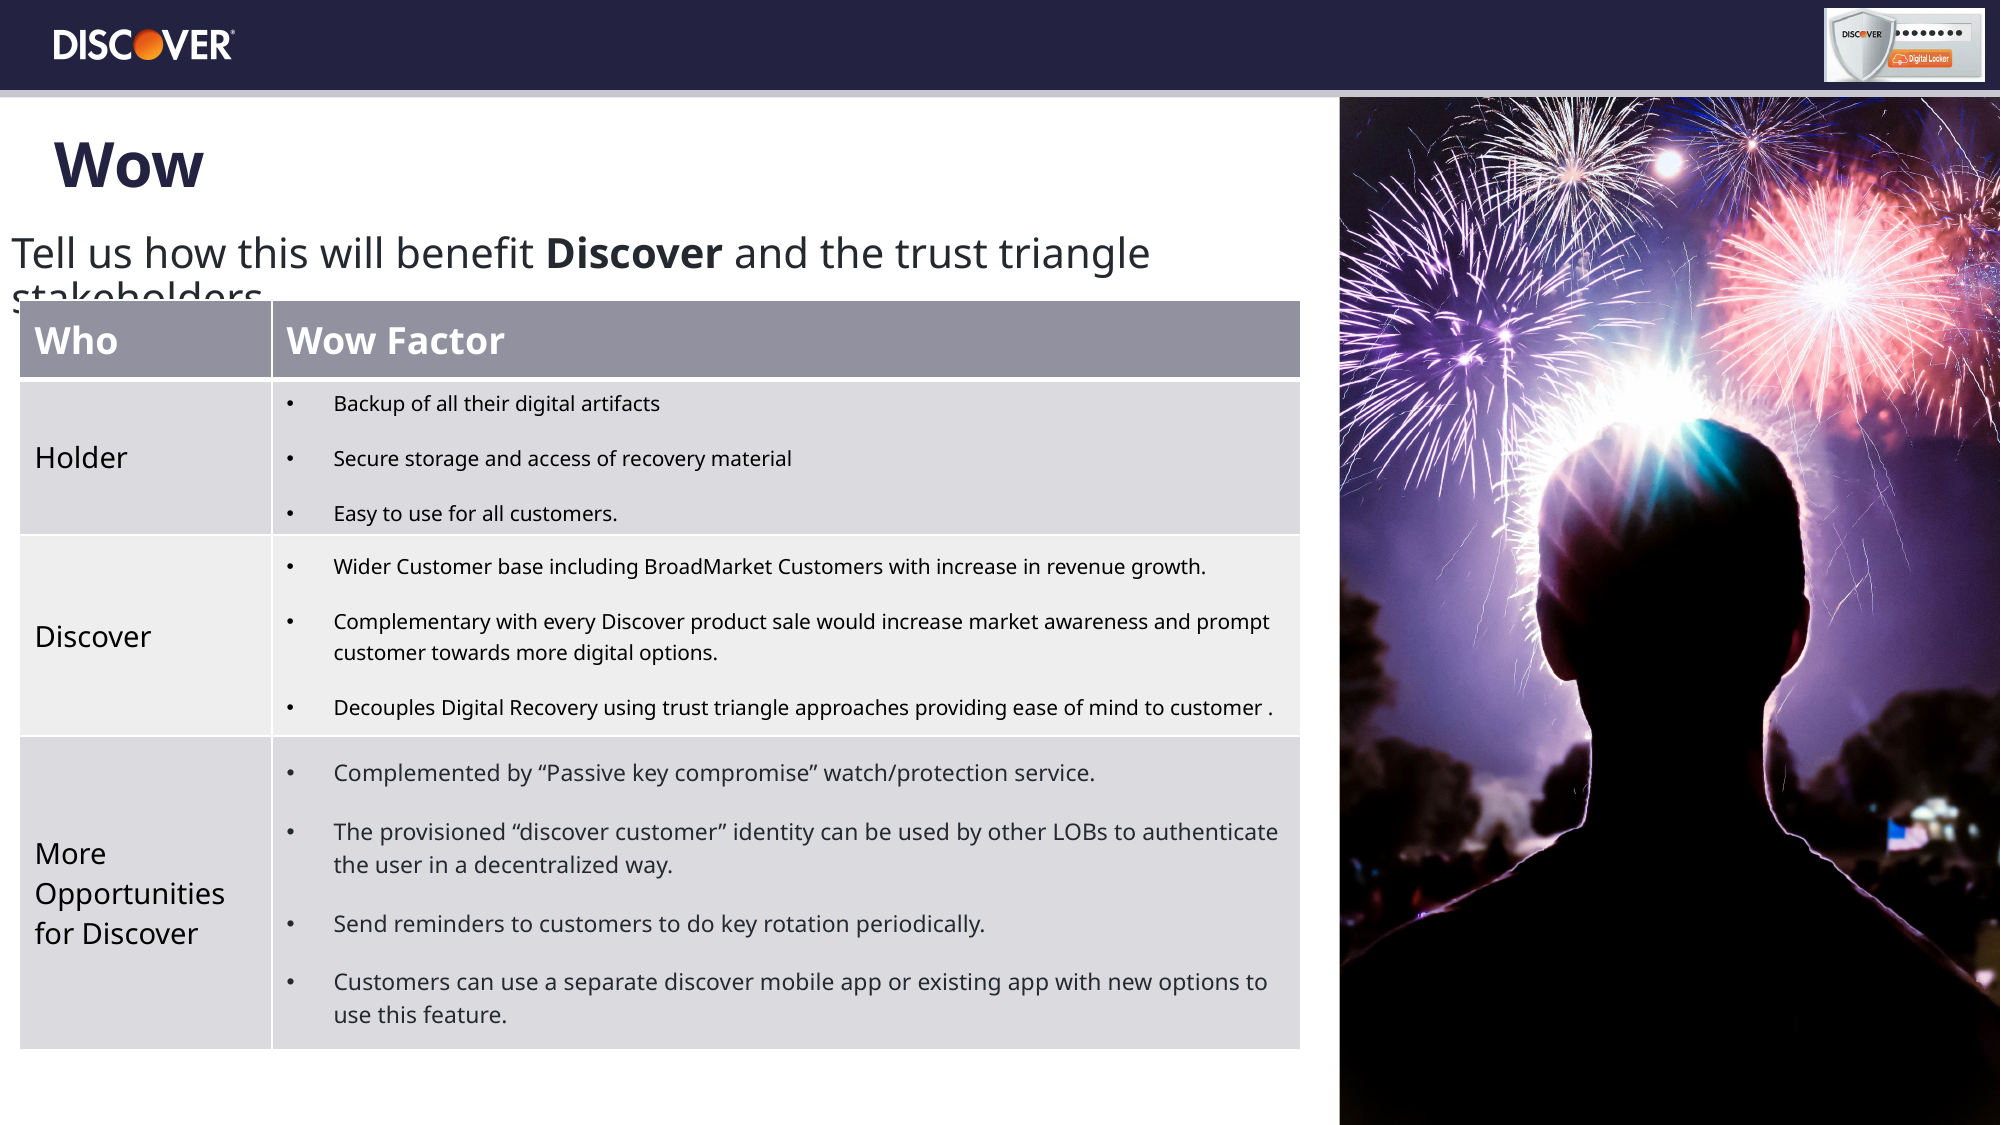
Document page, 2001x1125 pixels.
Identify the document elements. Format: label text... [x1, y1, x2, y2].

table_cell Discover [20, 536, 271, 735]
title Wow [54, 97, 1339, 224]
picture [1824, 8, 1985, 82]
list Tell us how this will benefit Discover and the trust triangle stakeholders [0, 224, 1339, 1050]
table_header Who [20, 301, 271, 377]
picture [54, 29, 235, 60]
table_cell More Opportunities for Discover [20, 737, 271, 1049]
table_cell Wider Customer base including BroadMarket Customers with increase in revenue growth. Complementary with every Discover product sale would increase market awareness and prompt customer towards more digital options. Decouples Digital Recovery using trust triangle approaches providing ease of mind to customer . [273, 536, 1300, 735]
table_header Wow Factor [273, 301, 1300, 377]
table_cell Backup of all their digital artifacts Secure storage and access of recovery material Easy to use for all customers. [273, 382, 1300, 534]
picture [1339, 97, 2000, 1125]
table_cell Holder [20, 382, 271, 534]
table_cell Complemented by “Passive key compromise” watch/protection service. The provisioned “discover customer” identity can be used by other LOBs to authenticate the user in a decentralized way. Send reminders to customers to do key rotation periodically. Customers can use a separate discover mobile app or existing app with new options to use this feature. [273, 737, 1300, 1049]
